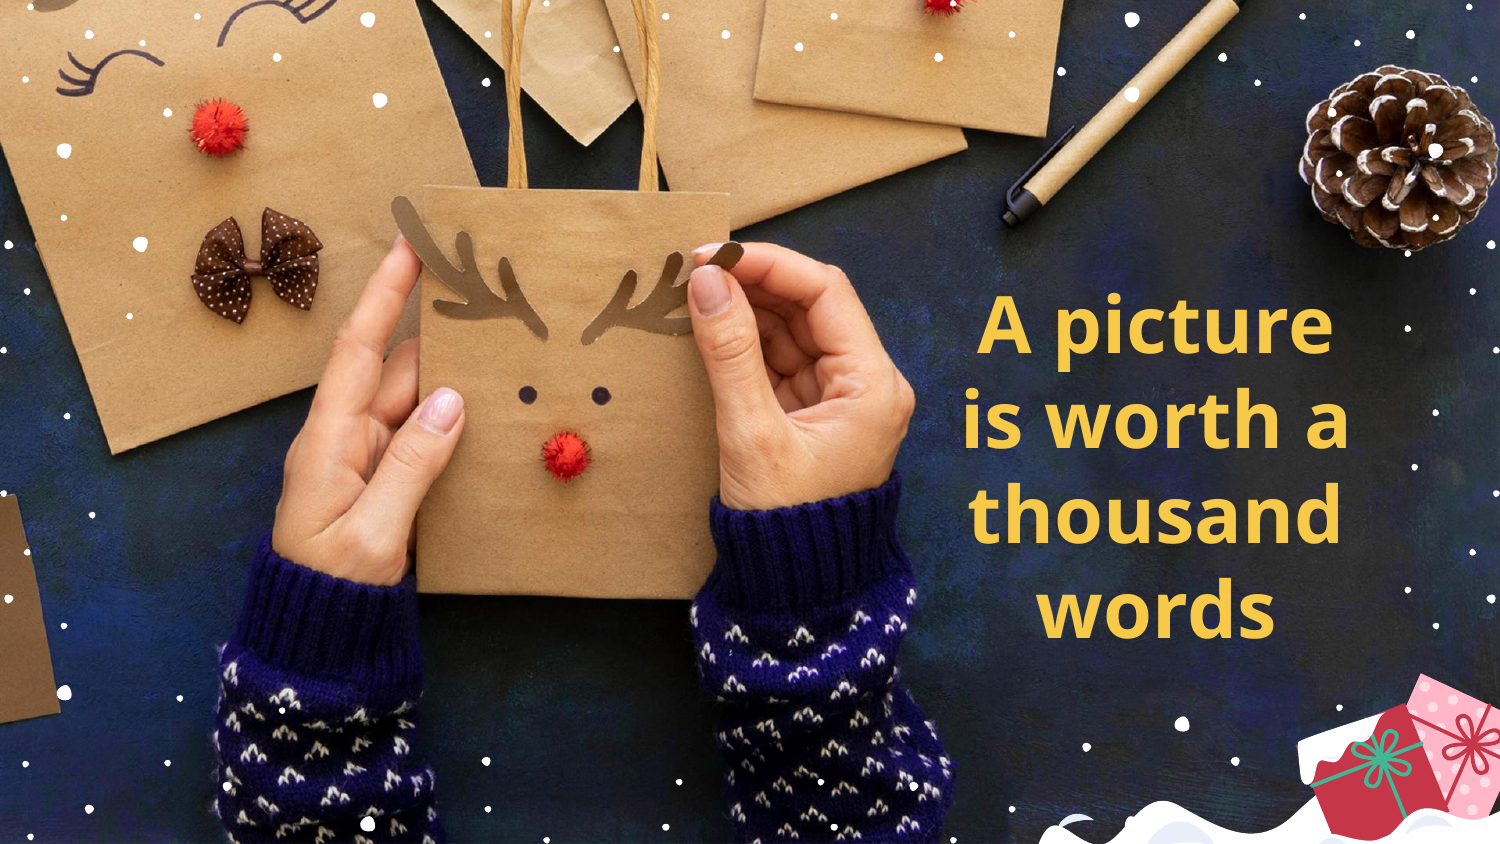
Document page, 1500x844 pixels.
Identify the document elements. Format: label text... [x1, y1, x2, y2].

picture [0, 0, 1500, 844]
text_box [1025, 615, 1500, 844]
title A picture is worth a thousand words [943, 273, 1370, 656]
